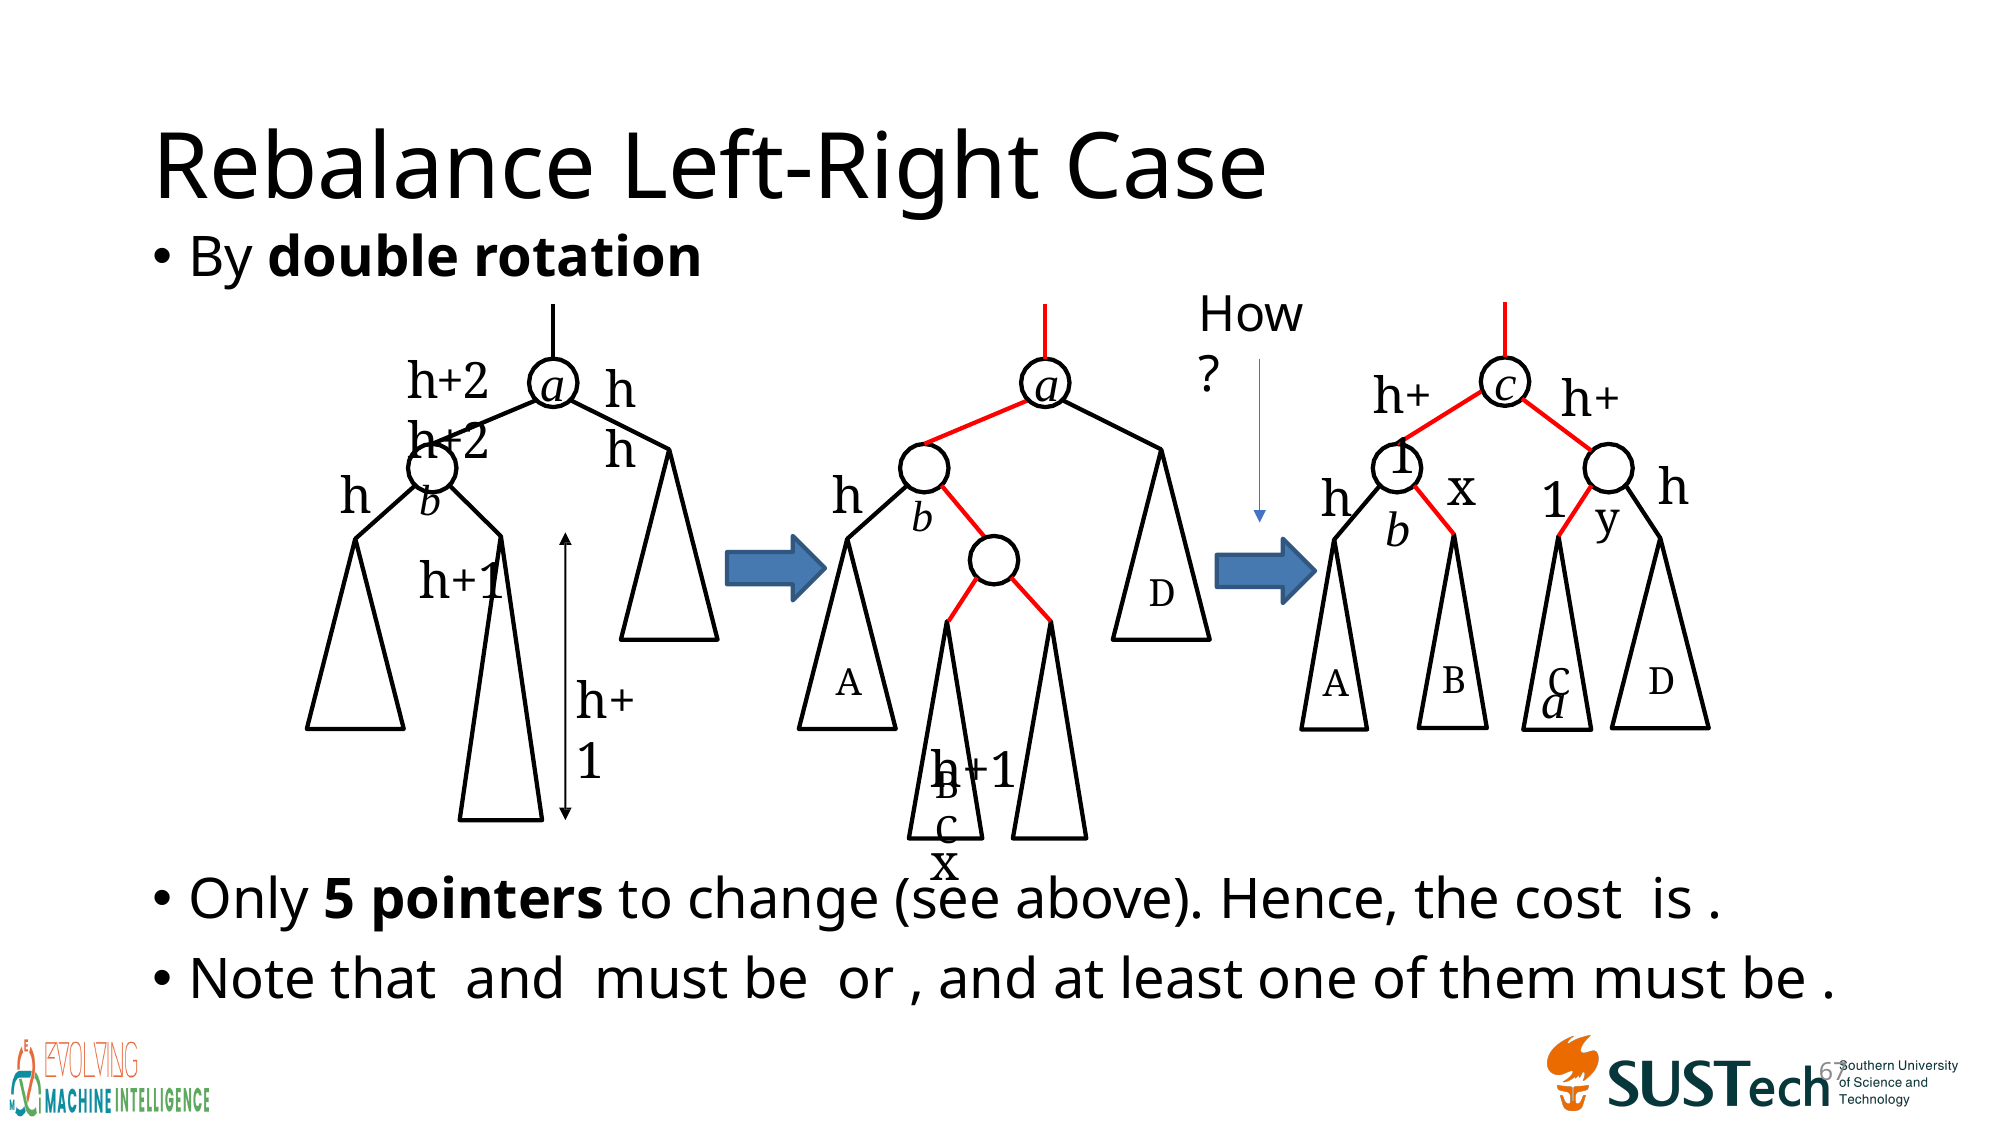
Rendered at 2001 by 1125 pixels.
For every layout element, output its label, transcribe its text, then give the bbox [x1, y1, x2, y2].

text_box [306, 538, 404, 729]
text_box h [1656, 452, 1689, 515]
text_box h+1 [574, 666, 662, 789]
text_box [620, 478, 718, 640]
text_box c [1492, 348, 1519, 411]
text_box a a [985, 349, 1045, 355]
text_box a a [1046, 349, 1061, 355]
text_box [727, 535, 826, 601]
text_box b h+1 x c y [909, 423, 1064, 1125]
text_box [1216, 538, 1316, 604]
text_box x [1447, 453, 1474, 516]
text_box [1647, 537, 1709, 729]
text_box h h [602, 355, 1127, 478]
text_box A [1320, 656, 1349, 704]
text_box h [830, 478, 863, 524]
text_box h+1 b [1359, 348, 1447, 557]
text_box D [1647, 655, 1675, 703]
picture [1547, 1035, 1958, 1111]
text_box b h+1 [417, 469, 557, 609]
text_box h+1 y a [1538, 353, 1647, 729]
text_box h+2 h+2 [404, 346, 985, 469]
text_box [1418, 534, 1487, 729]
text_box A [833, 655, 862, 703]
text_box [798, 538, 896, 729]
text_box [459, 609, 543, 821]
text_box [1064, 701, 1087, 839]
text_box [408, 469, 417, 487]
text_box B [1439, 654, 1467, 702]
text_box How? [1183, 273, 1336, 409]
text_box [559, 532, 572, 821]
text_box [902, 478, 909, 487]
text_box h [338, 461, 371, 524]
text_box [1112, 449, 1210, 640]
text_box [1301, 539, 1368, 730]
text_box [1519, 361, 1530, 402]
text_box [1523, 648, 1592, 730]
slide_number 67 [1412, 1042, 1863, 1103]
title Rebalance Left-Right Case [137, 59, 1863, 278]
text_box h [1319, 464, 1352, 527]
picture [0, 1012, 547, 1125]
text_box D [1146, 566, 1176, 614]
text_box [1480, 361, 1492, 402]
